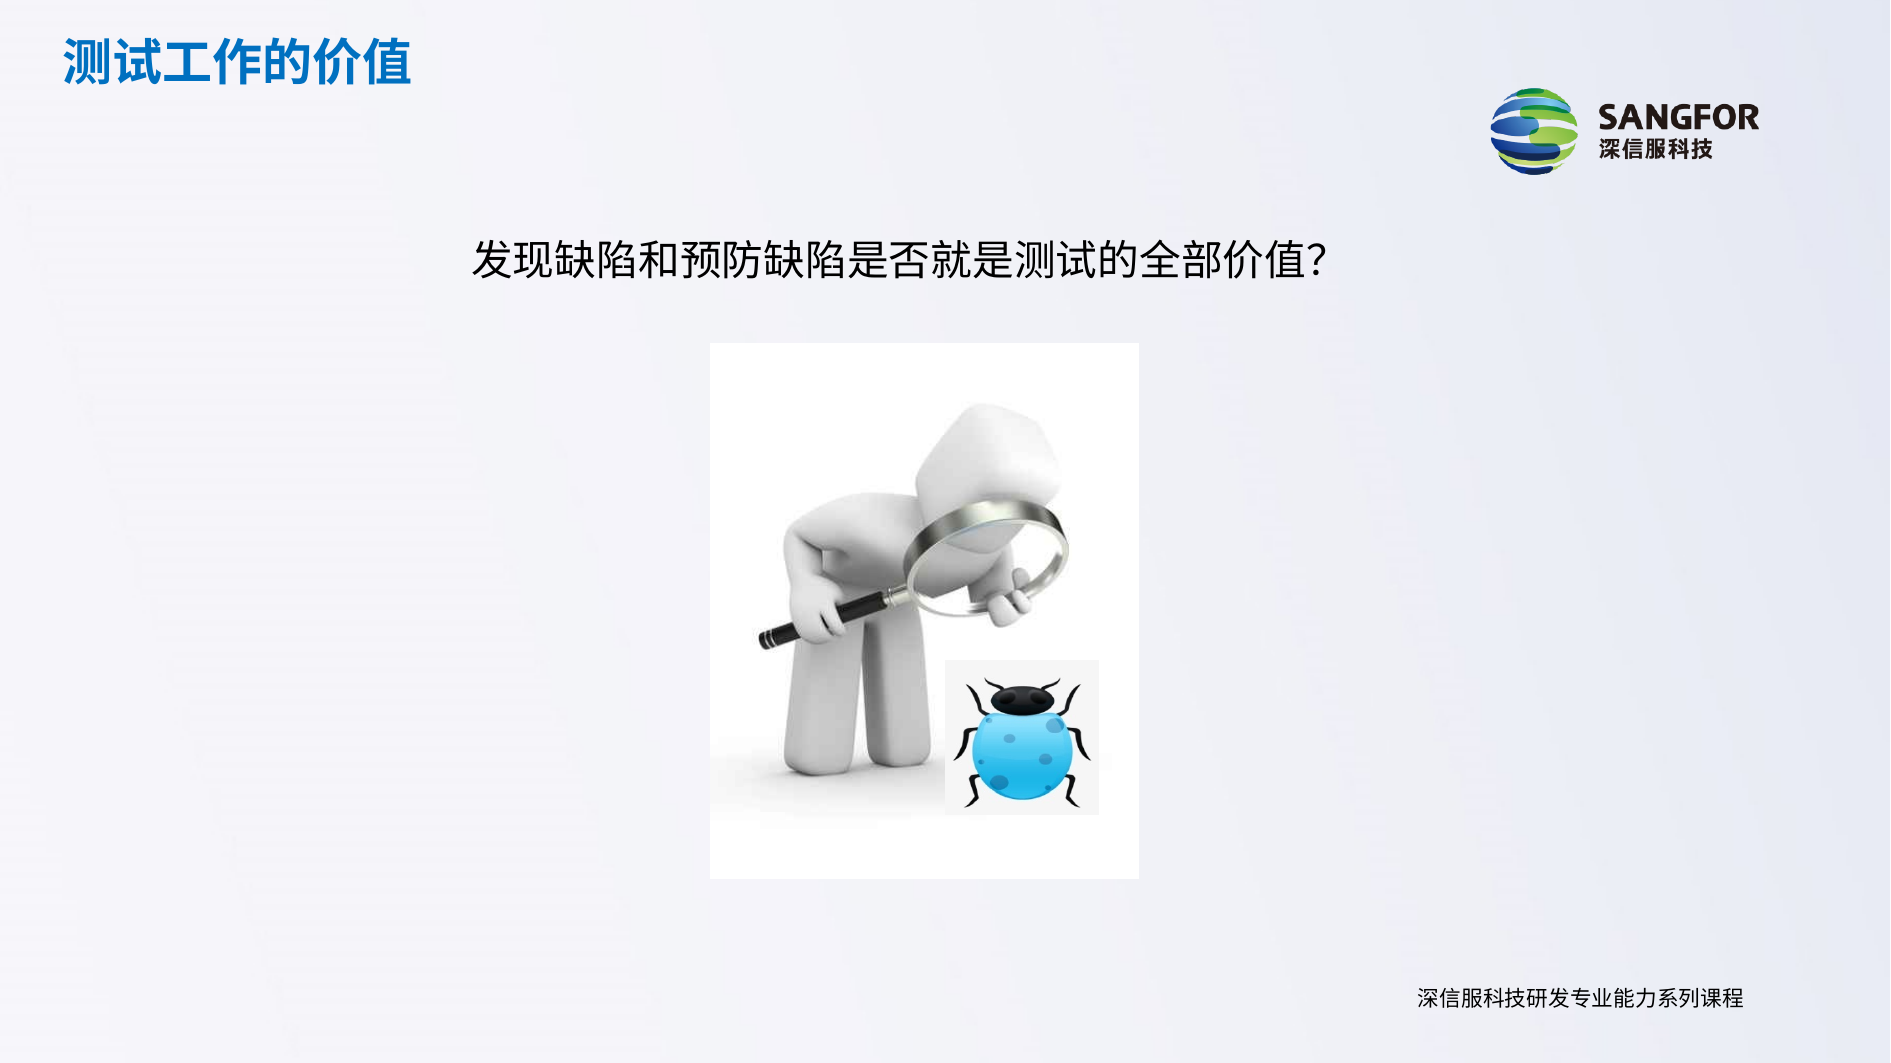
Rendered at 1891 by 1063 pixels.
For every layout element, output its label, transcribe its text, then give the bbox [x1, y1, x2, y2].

text_box 发现缺陷和预防缺陷是否就是测试的全部价值？ [456, 226, 1363, 292]
text_box 测试工作的价值 [47, 23, 792, 99]
picture [0, 0, 1891, 1063]
